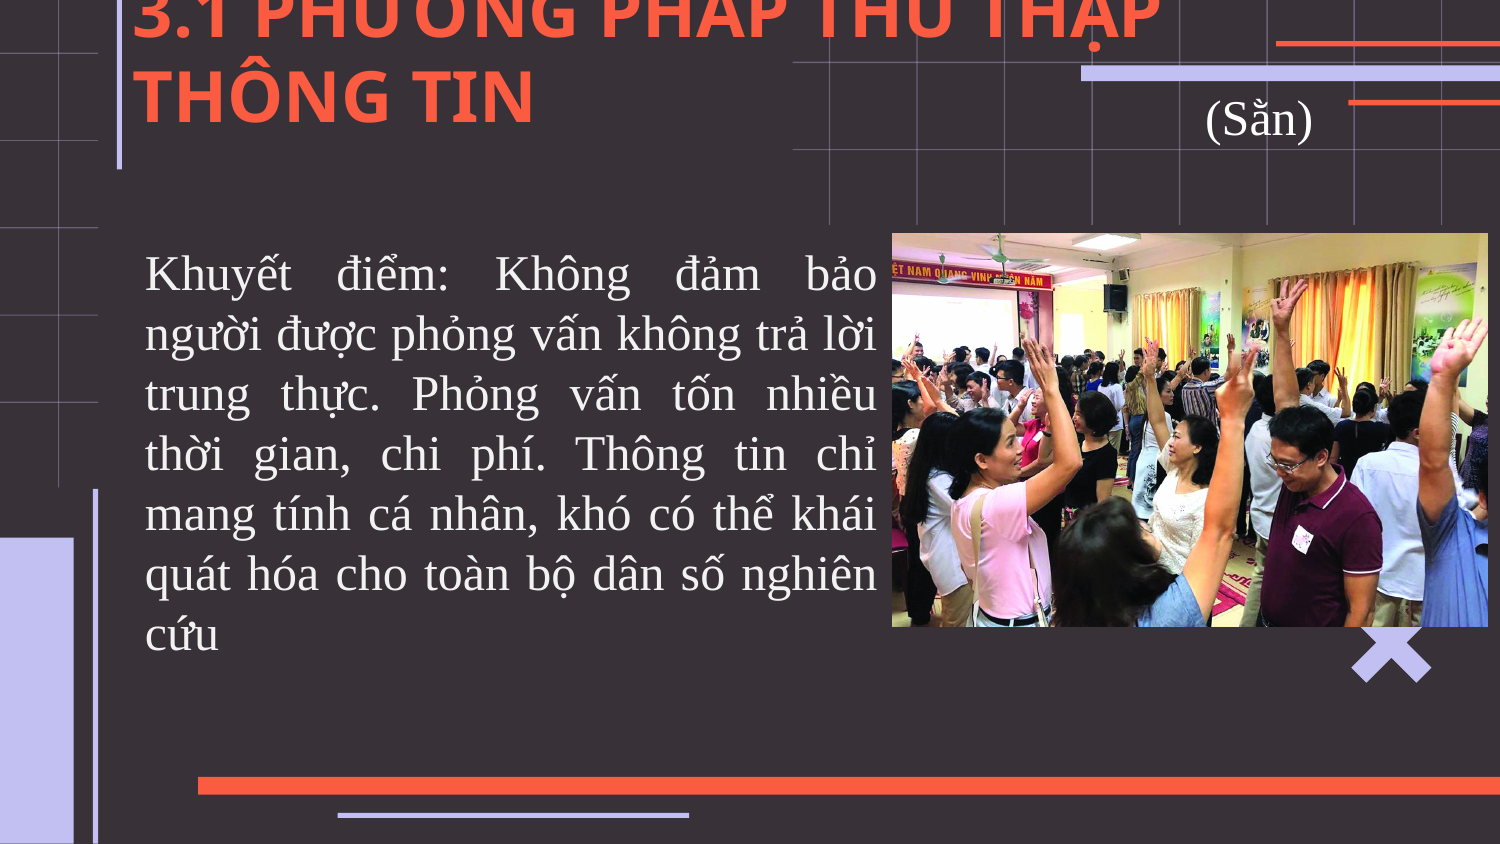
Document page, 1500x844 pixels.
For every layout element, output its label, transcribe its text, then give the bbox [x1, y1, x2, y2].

text_box (Sằn) [1190, 77, 1500, 153]
title 3.1 PHƯƠNG PHÁP THU THẬP THÔNG TIN [117, 0, 1329, 103]
picture [892, 233, 1489, 628]
text_box Khuyết điểm: Không đảm bảo người được phỏng vấn không trả lời trung thực. Phỏng vấn tốn nhiều thời gian, chi phí. Thông tin chỉ mang tính cá nhân, khó có thể khái quát hóa cho toàn bộ dân số nghiên cứu [130, 233, 893, 730]
